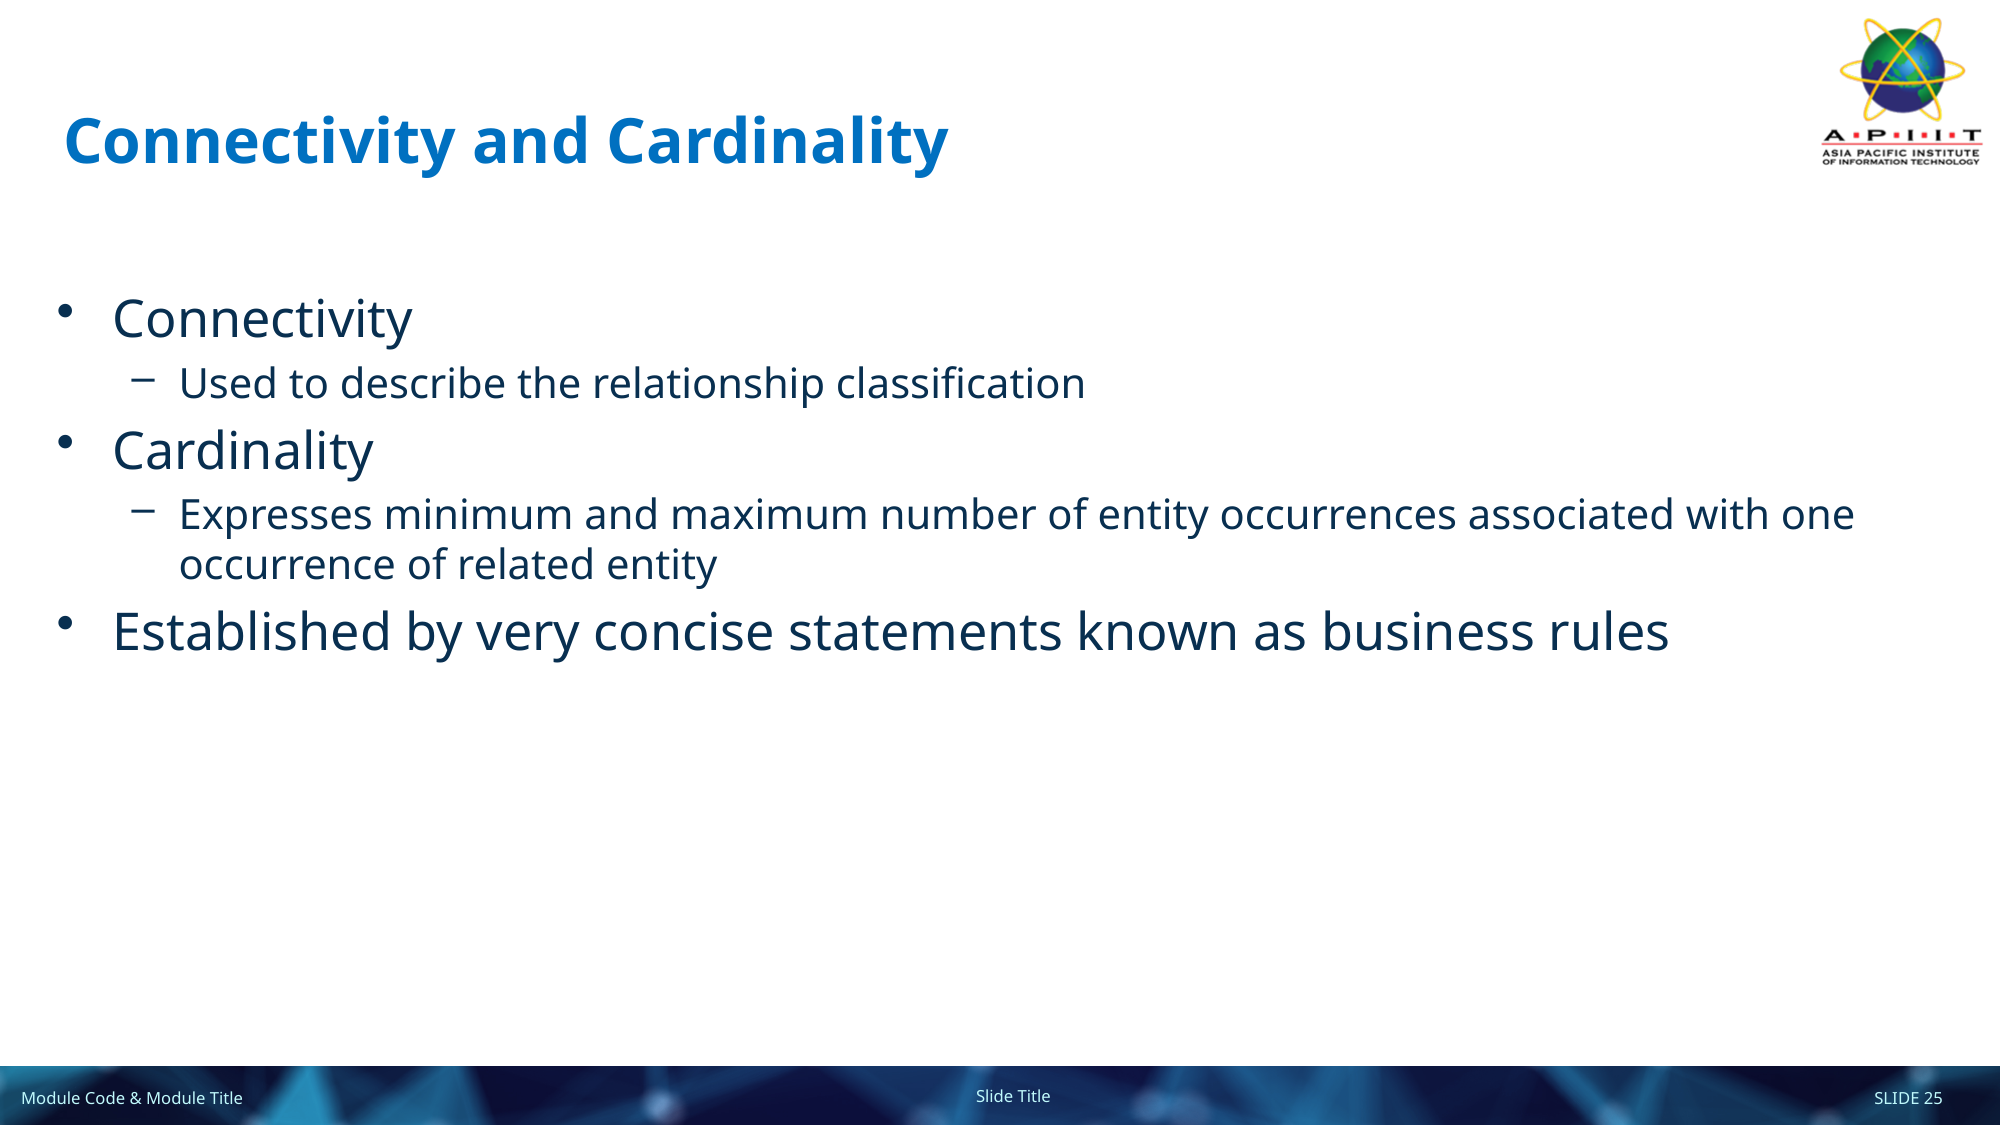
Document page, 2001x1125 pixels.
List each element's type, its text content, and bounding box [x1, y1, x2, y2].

list Connectivity Used to describe the relationship classification Cardinality Expresses minimum and maximum number of entity occurrences associated with one occurrence of related entity Established by very concise statements known as business rules [41, 278, 1969, 1021]
picture [1803, 0, 2000, 182]
title Connectivity and Cardinality [48, 45, 1764, 233]
picture [0, 1066, 2000, 1125]
